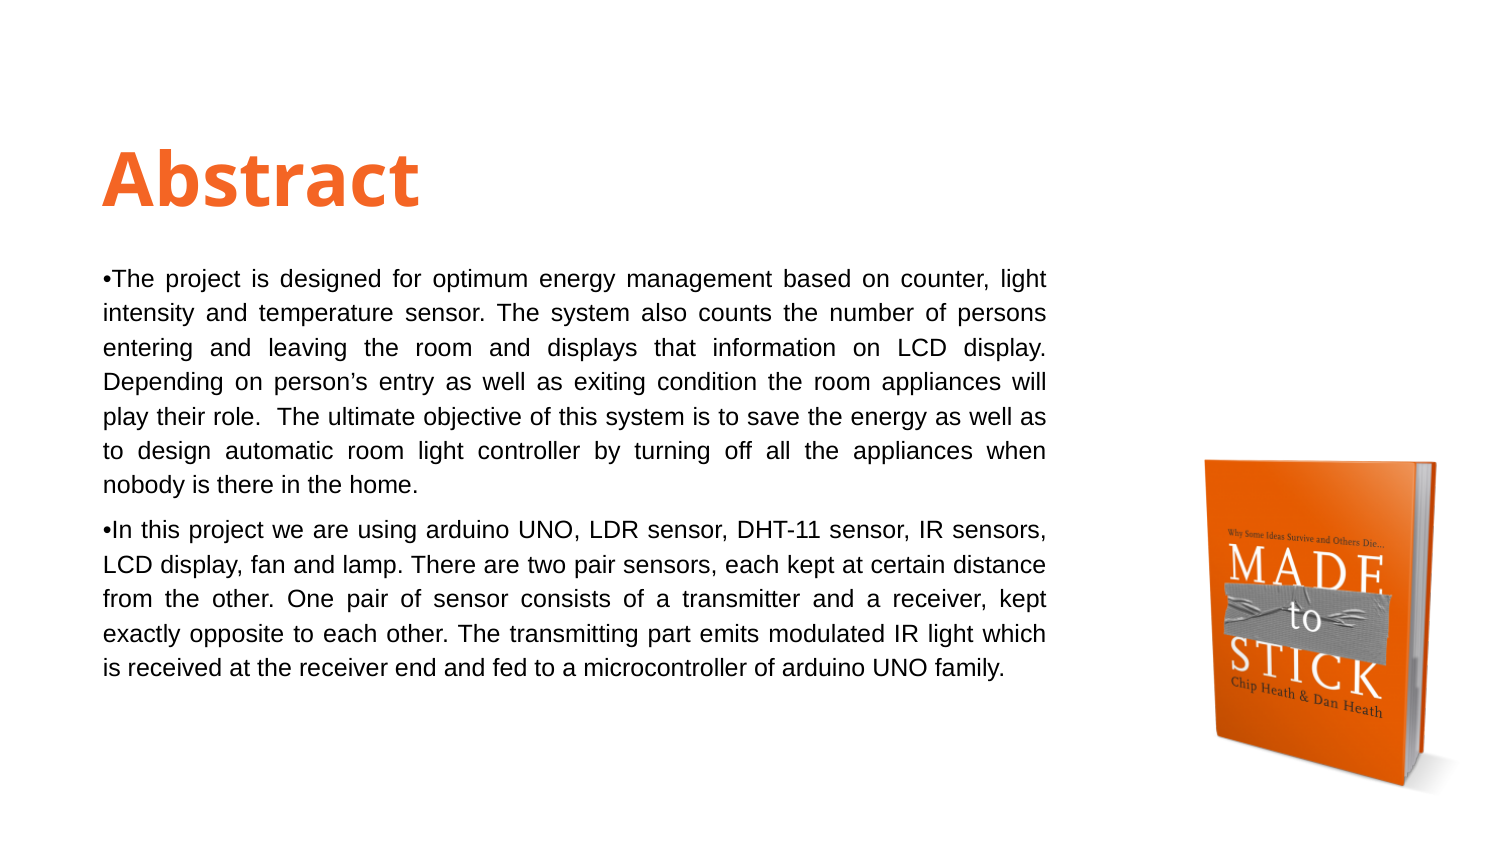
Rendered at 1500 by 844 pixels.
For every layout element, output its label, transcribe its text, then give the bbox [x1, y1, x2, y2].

title •The project is designed for optimum energy management based on counter, light intensity and temperature sensor. The system also counts the number of persons entering and leaving the room and displays that information on LCD display. Depending on person’s entry as well as exiting condition the room appliances will play their role. The ultimate objective of this system is to save the energy as well as to design automatic room light controller by turning off all the appliances when nobody is there in the home. •In this project we are using arduino UNO, LDR sensor, DHT-11 sensor, IR sensors, LCD display, fan and lamp. There are two pair sensors, each kept at certain distance from the other. One pair of sensor consists of a transmitter and a receiver, kept exactly opposite to each other. The transmitting part emits modulated IR light which is received at the receiver end and fed to a microcontroller of arduino UNO family. [87, 242, 1064, 810]
picture [1204, 459, 1463, 797]
title Abstract [87, 116, 941, 242]
